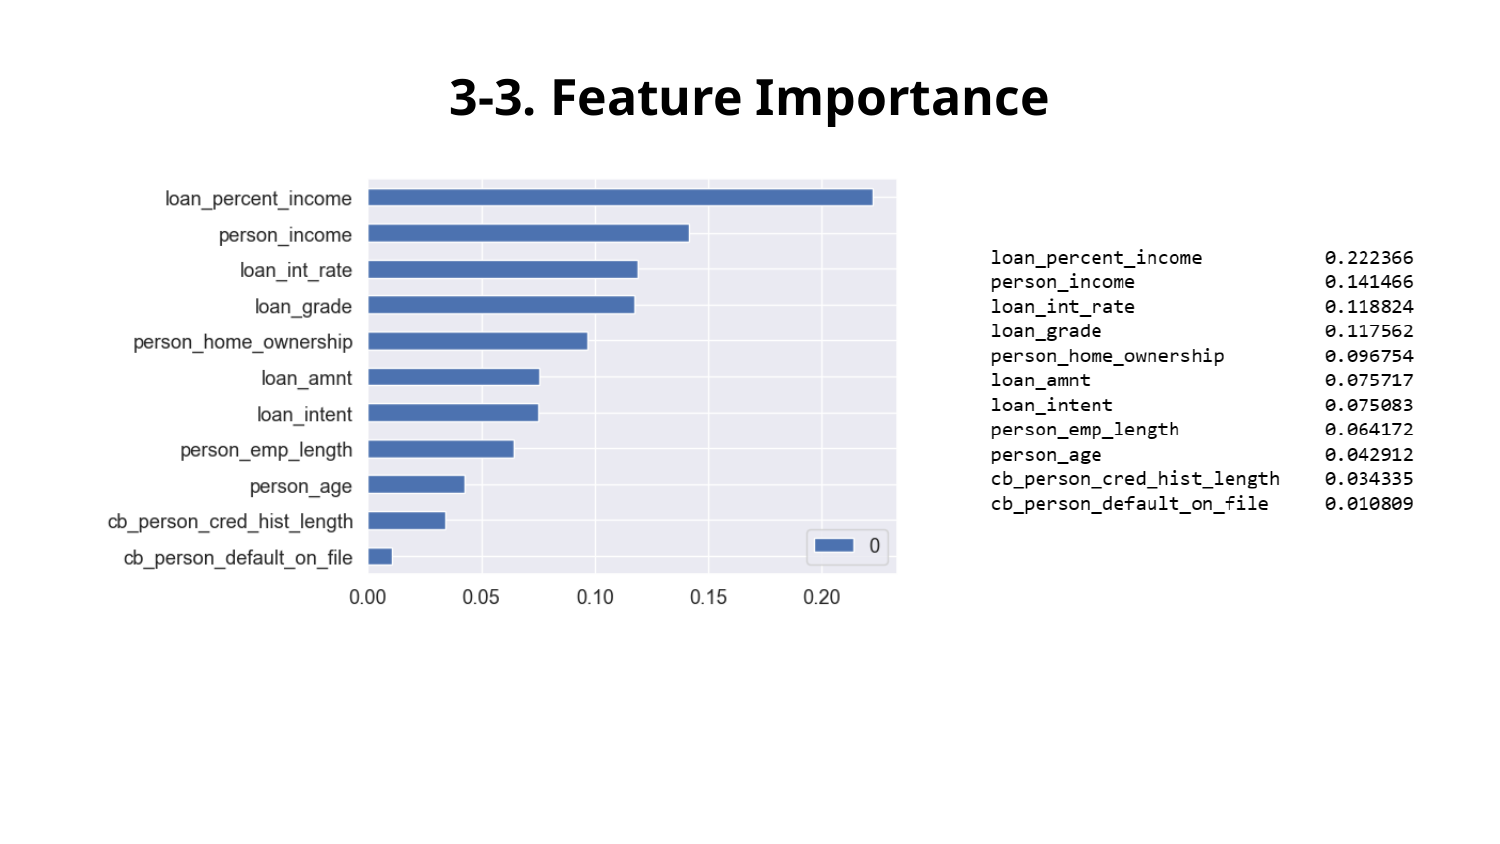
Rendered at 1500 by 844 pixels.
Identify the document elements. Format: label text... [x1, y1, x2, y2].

title 3-3. Feature Importance [29, 50, 1471, 145]
picture [96, 168, 908, 618]
picture [988, 244, 1418, 516]
